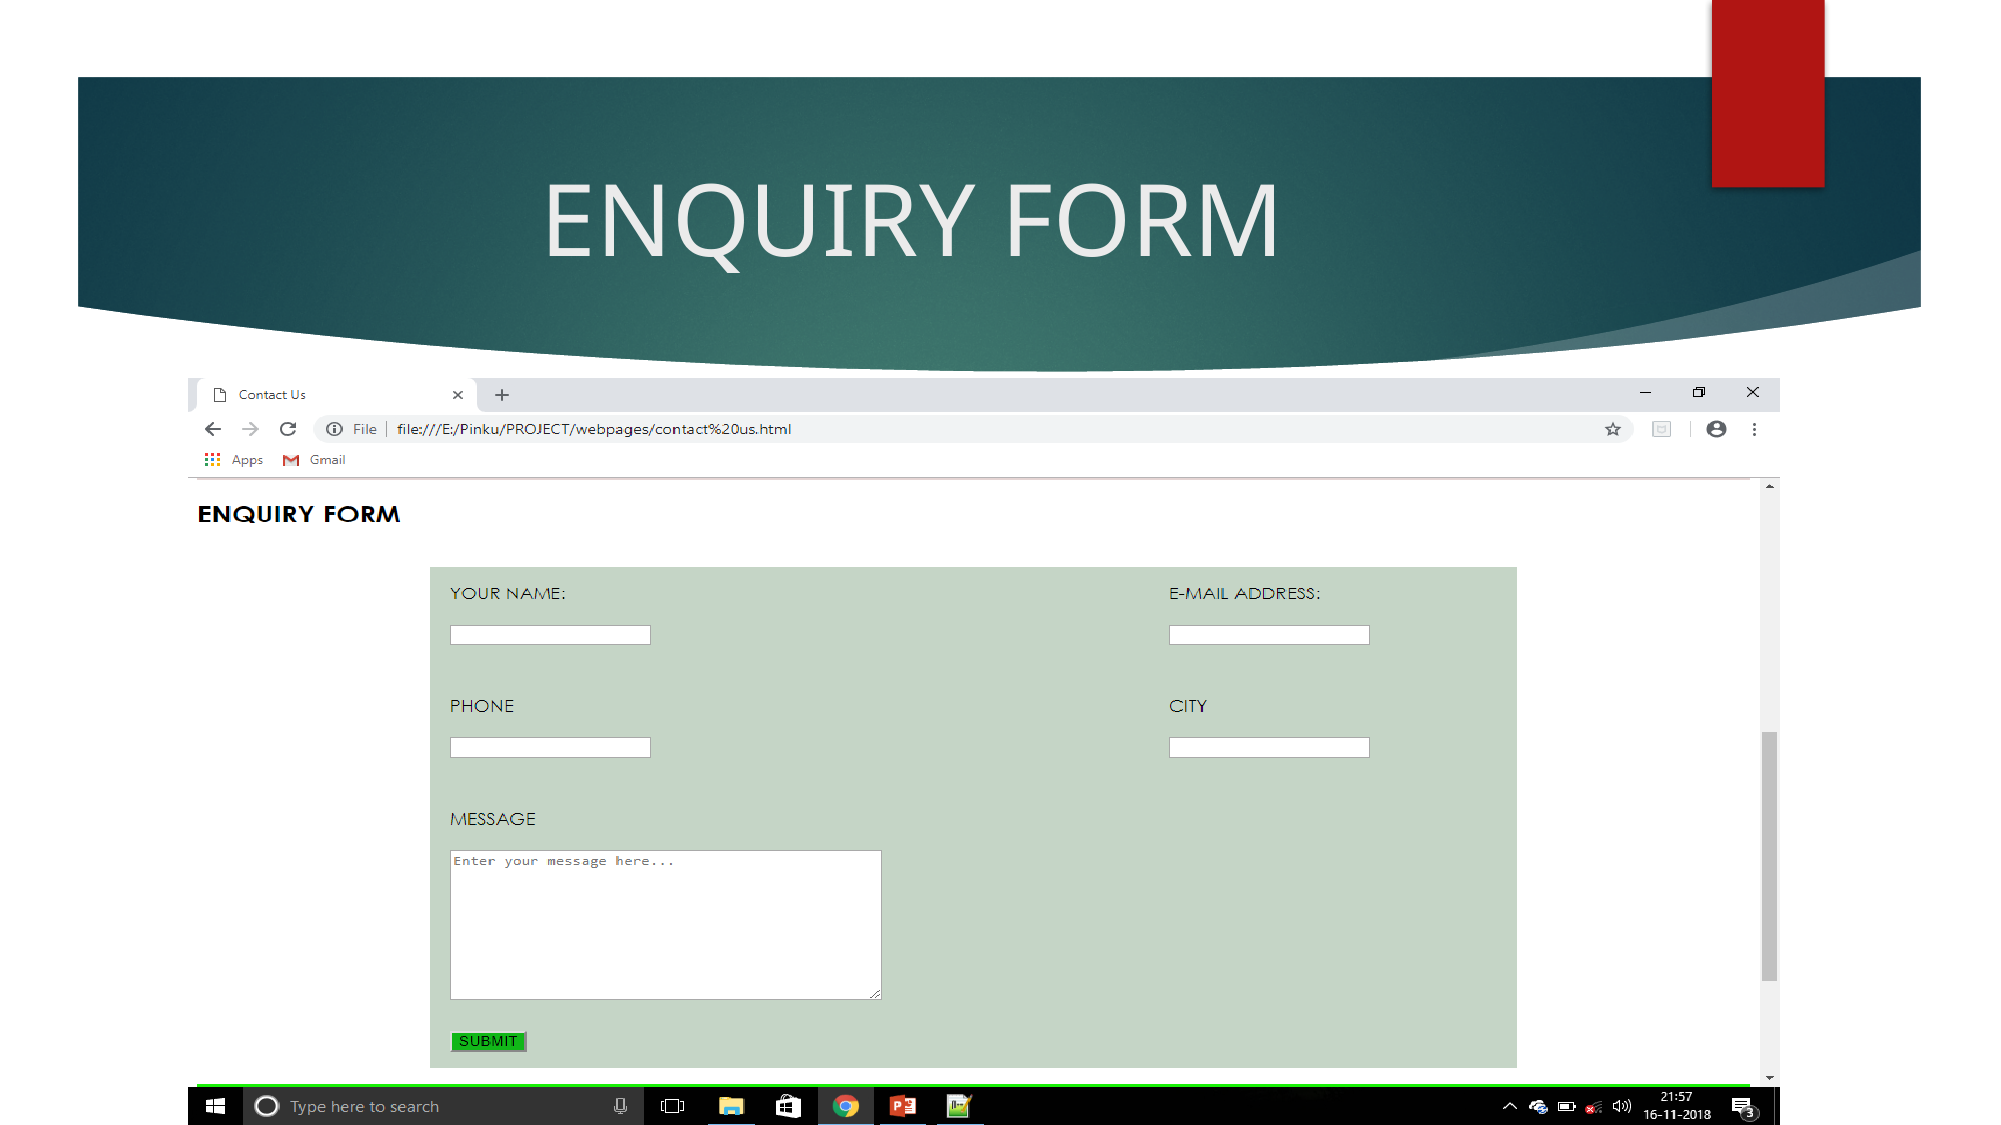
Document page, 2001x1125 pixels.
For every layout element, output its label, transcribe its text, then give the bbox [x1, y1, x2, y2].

picture [188, 378, 1780, 1125]
title ENQUIRY FORM [188, 158, 1637, 275]
